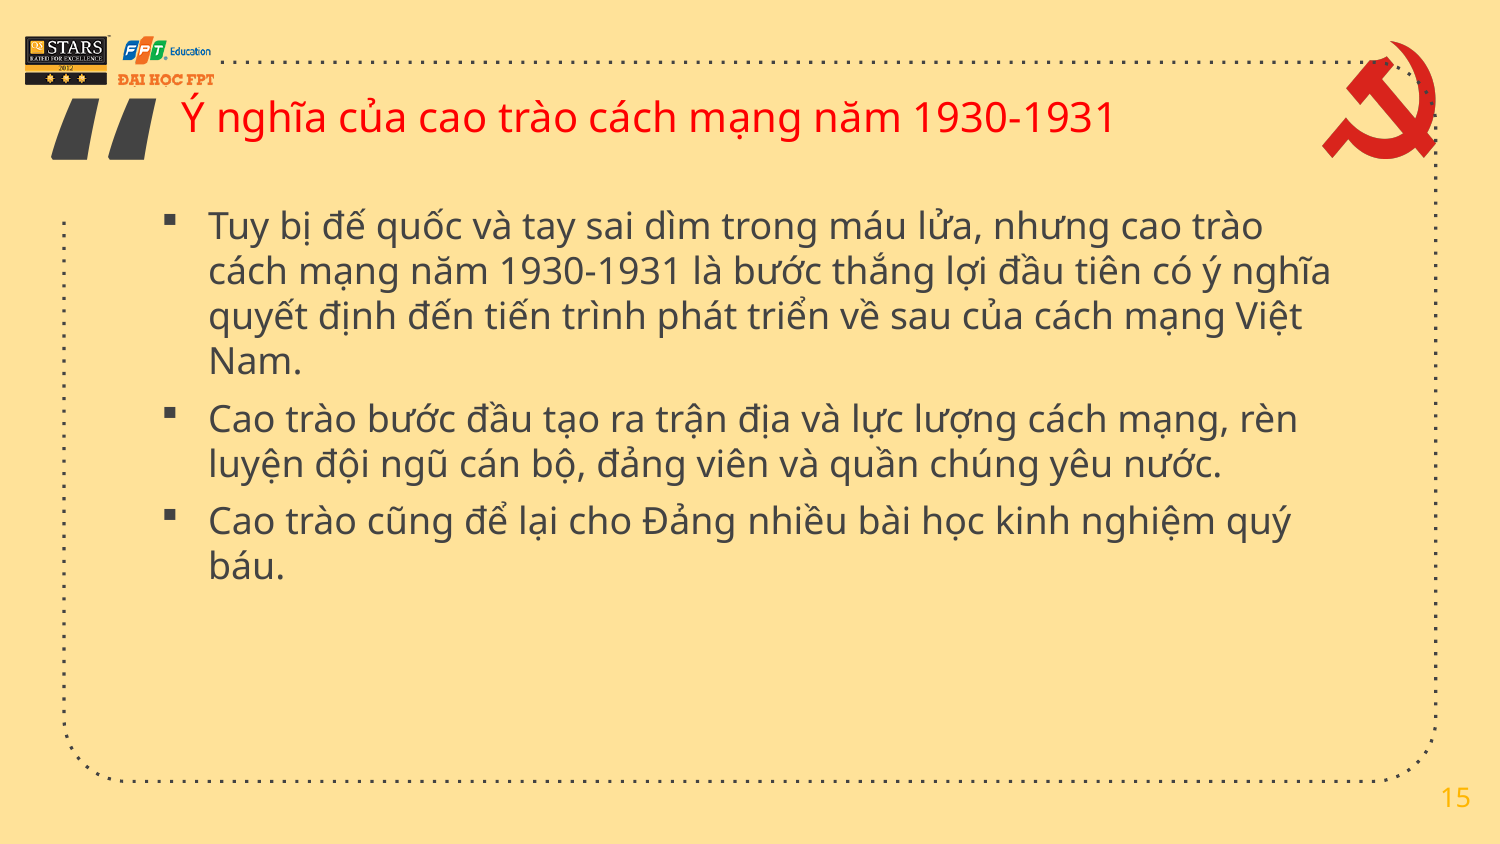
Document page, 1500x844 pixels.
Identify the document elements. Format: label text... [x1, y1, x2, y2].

text_box Ý nghĩa của cao trào cách mạng năm 1930-1931 [166, 75, 1412, 224]
slide_number 15 [1411, 753, 1500, 844]
list Tuy bị đế quốc và tay sai dìm trong máu lửa, nhưng cao trào cách mạng năm 1930-1931 là bước thắng lợi đầu tiên có ý nghĩa quyết định đến tiến trình phát triển về sau của cách mạng Việt Nam. Cao trào bước đầu tạo ra trận địa và lực lượng cách mạng, rèn luyện đội ngũ cán bộ, đảng viên và quần chúng yêu nước. Cao trào cũng để lại cho Đảng nhiều bài học kinh nghiệm quý báu. [146, 149, 1354, 641]
picture [25, 35, 214, 87]
picture [1322, 41, 1436, 159]
